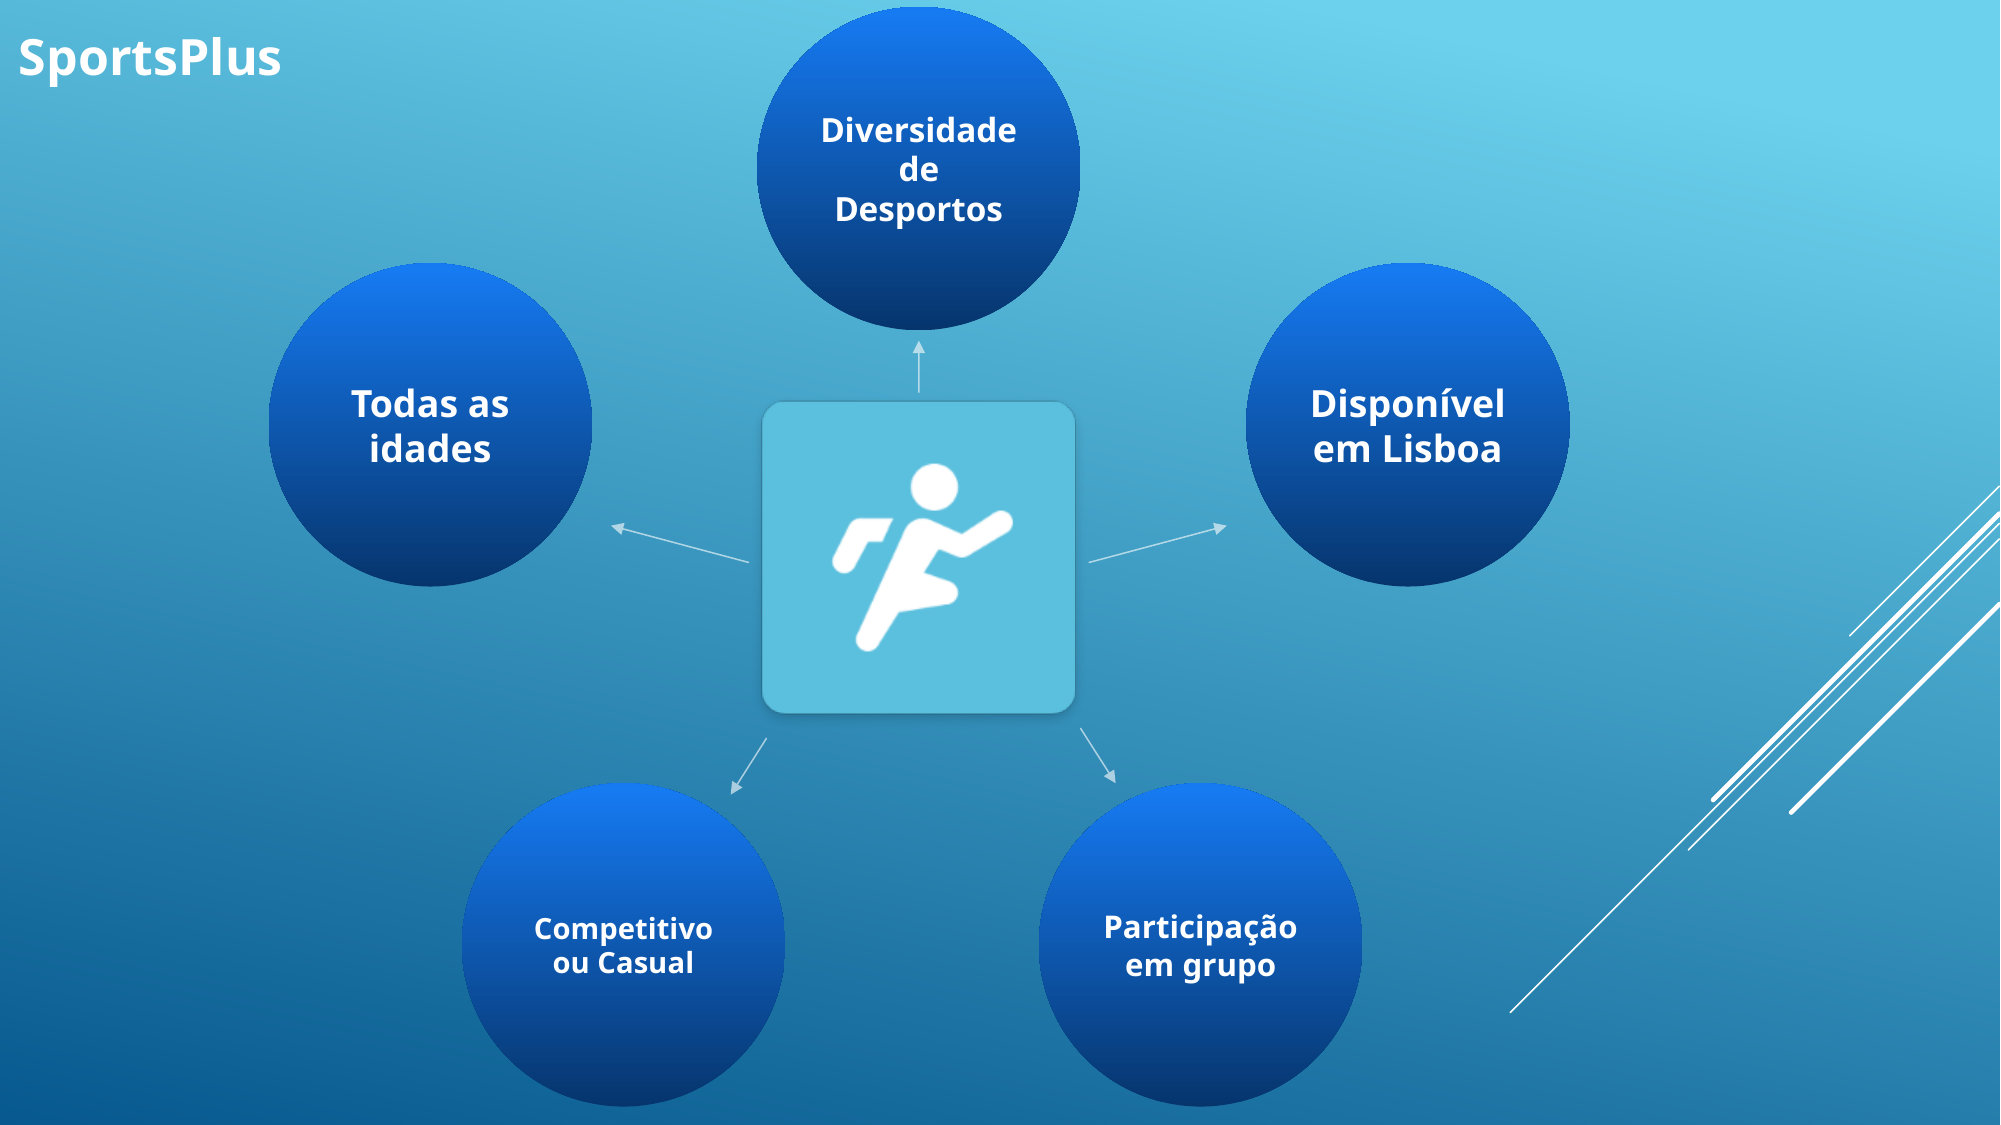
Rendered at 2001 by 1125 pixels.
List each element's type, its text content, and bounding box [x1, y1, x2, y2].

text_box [1088, 525, 1227, 563]
text_box SportsPlus [4, 17, 298, 93]
picture [748, 391, 1090, 733]
text_box Participação em grupo [1038, 783, 1363, 1107]
text_box Todas as idades [268, 263, 592, 587]
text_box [730, 738, 767, 795]
text_box Competitivo ou Casual [461, 783, 786, 1107]
text_box Diversidade de Desportos [757, 6, 1081, 331]
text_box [1080, 728, 1116, 784]
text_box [610, 525, 749, 563]
text_box Disponível em Lisboa [1246, 263, 1570, 587]
